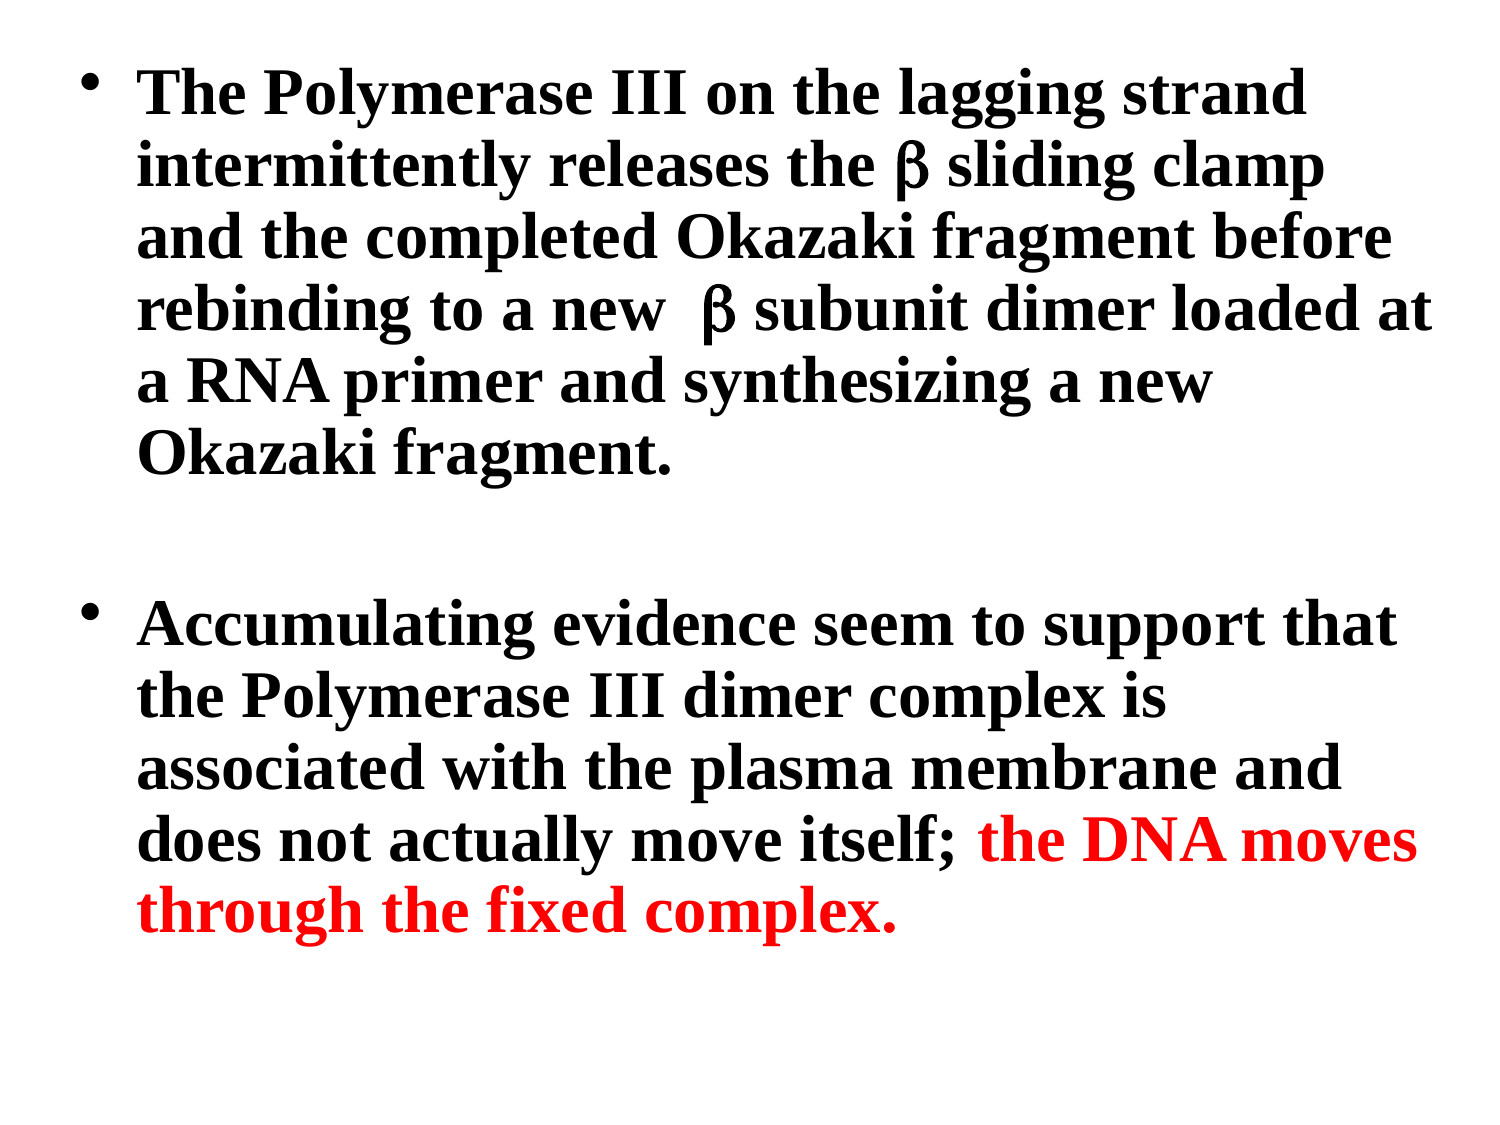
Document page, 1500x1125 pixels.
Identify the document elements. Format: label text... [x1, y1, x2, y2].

list The Polymerase III on the lagging strand intermittently releases the b sliding clamp and the completed Okazaki fragment before rebinding to a new b subunit dimer loaded at a RNA primer and synthesizing a new Okazaki fragment. Accumulating evidence seem to support that the Polymerase III dimer complex is associated with the plasma membrane and does not actually move itself; the DNA moves through the fixed complex. [64, 49, 1453, 1076]
